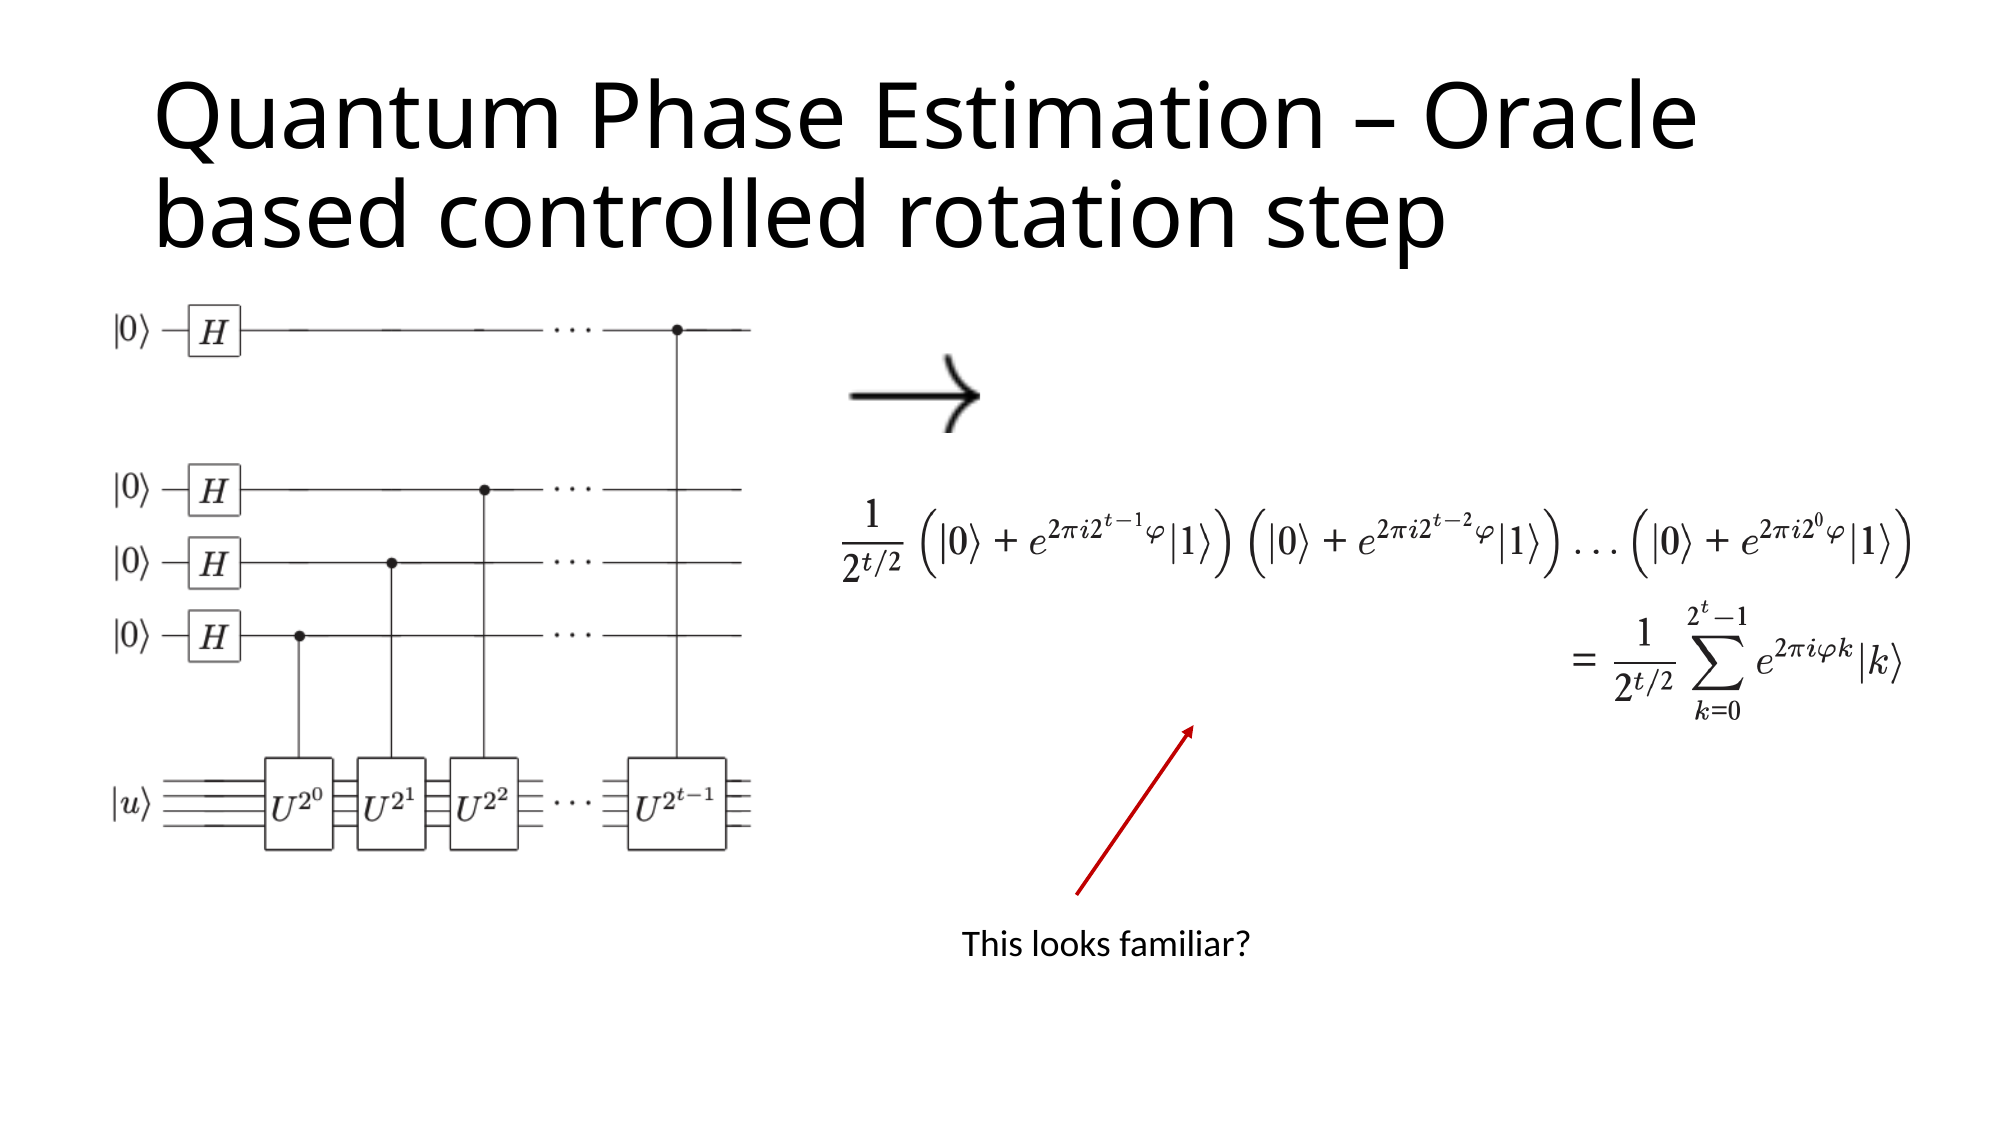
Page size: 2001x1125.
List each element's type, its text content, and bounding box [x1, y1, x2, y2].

title Quantum Phase Estimation – Oracle based controlled rotation step [137, 59, 1863, 278]
picture [847, 352, 981, 433]
text_box This looks familiar? [947, 911, 1440, 971]
picture [817, 480, 1915, 727]
picture [85, 270, 761, 863]
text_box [1076, 725, 1194, 895]
